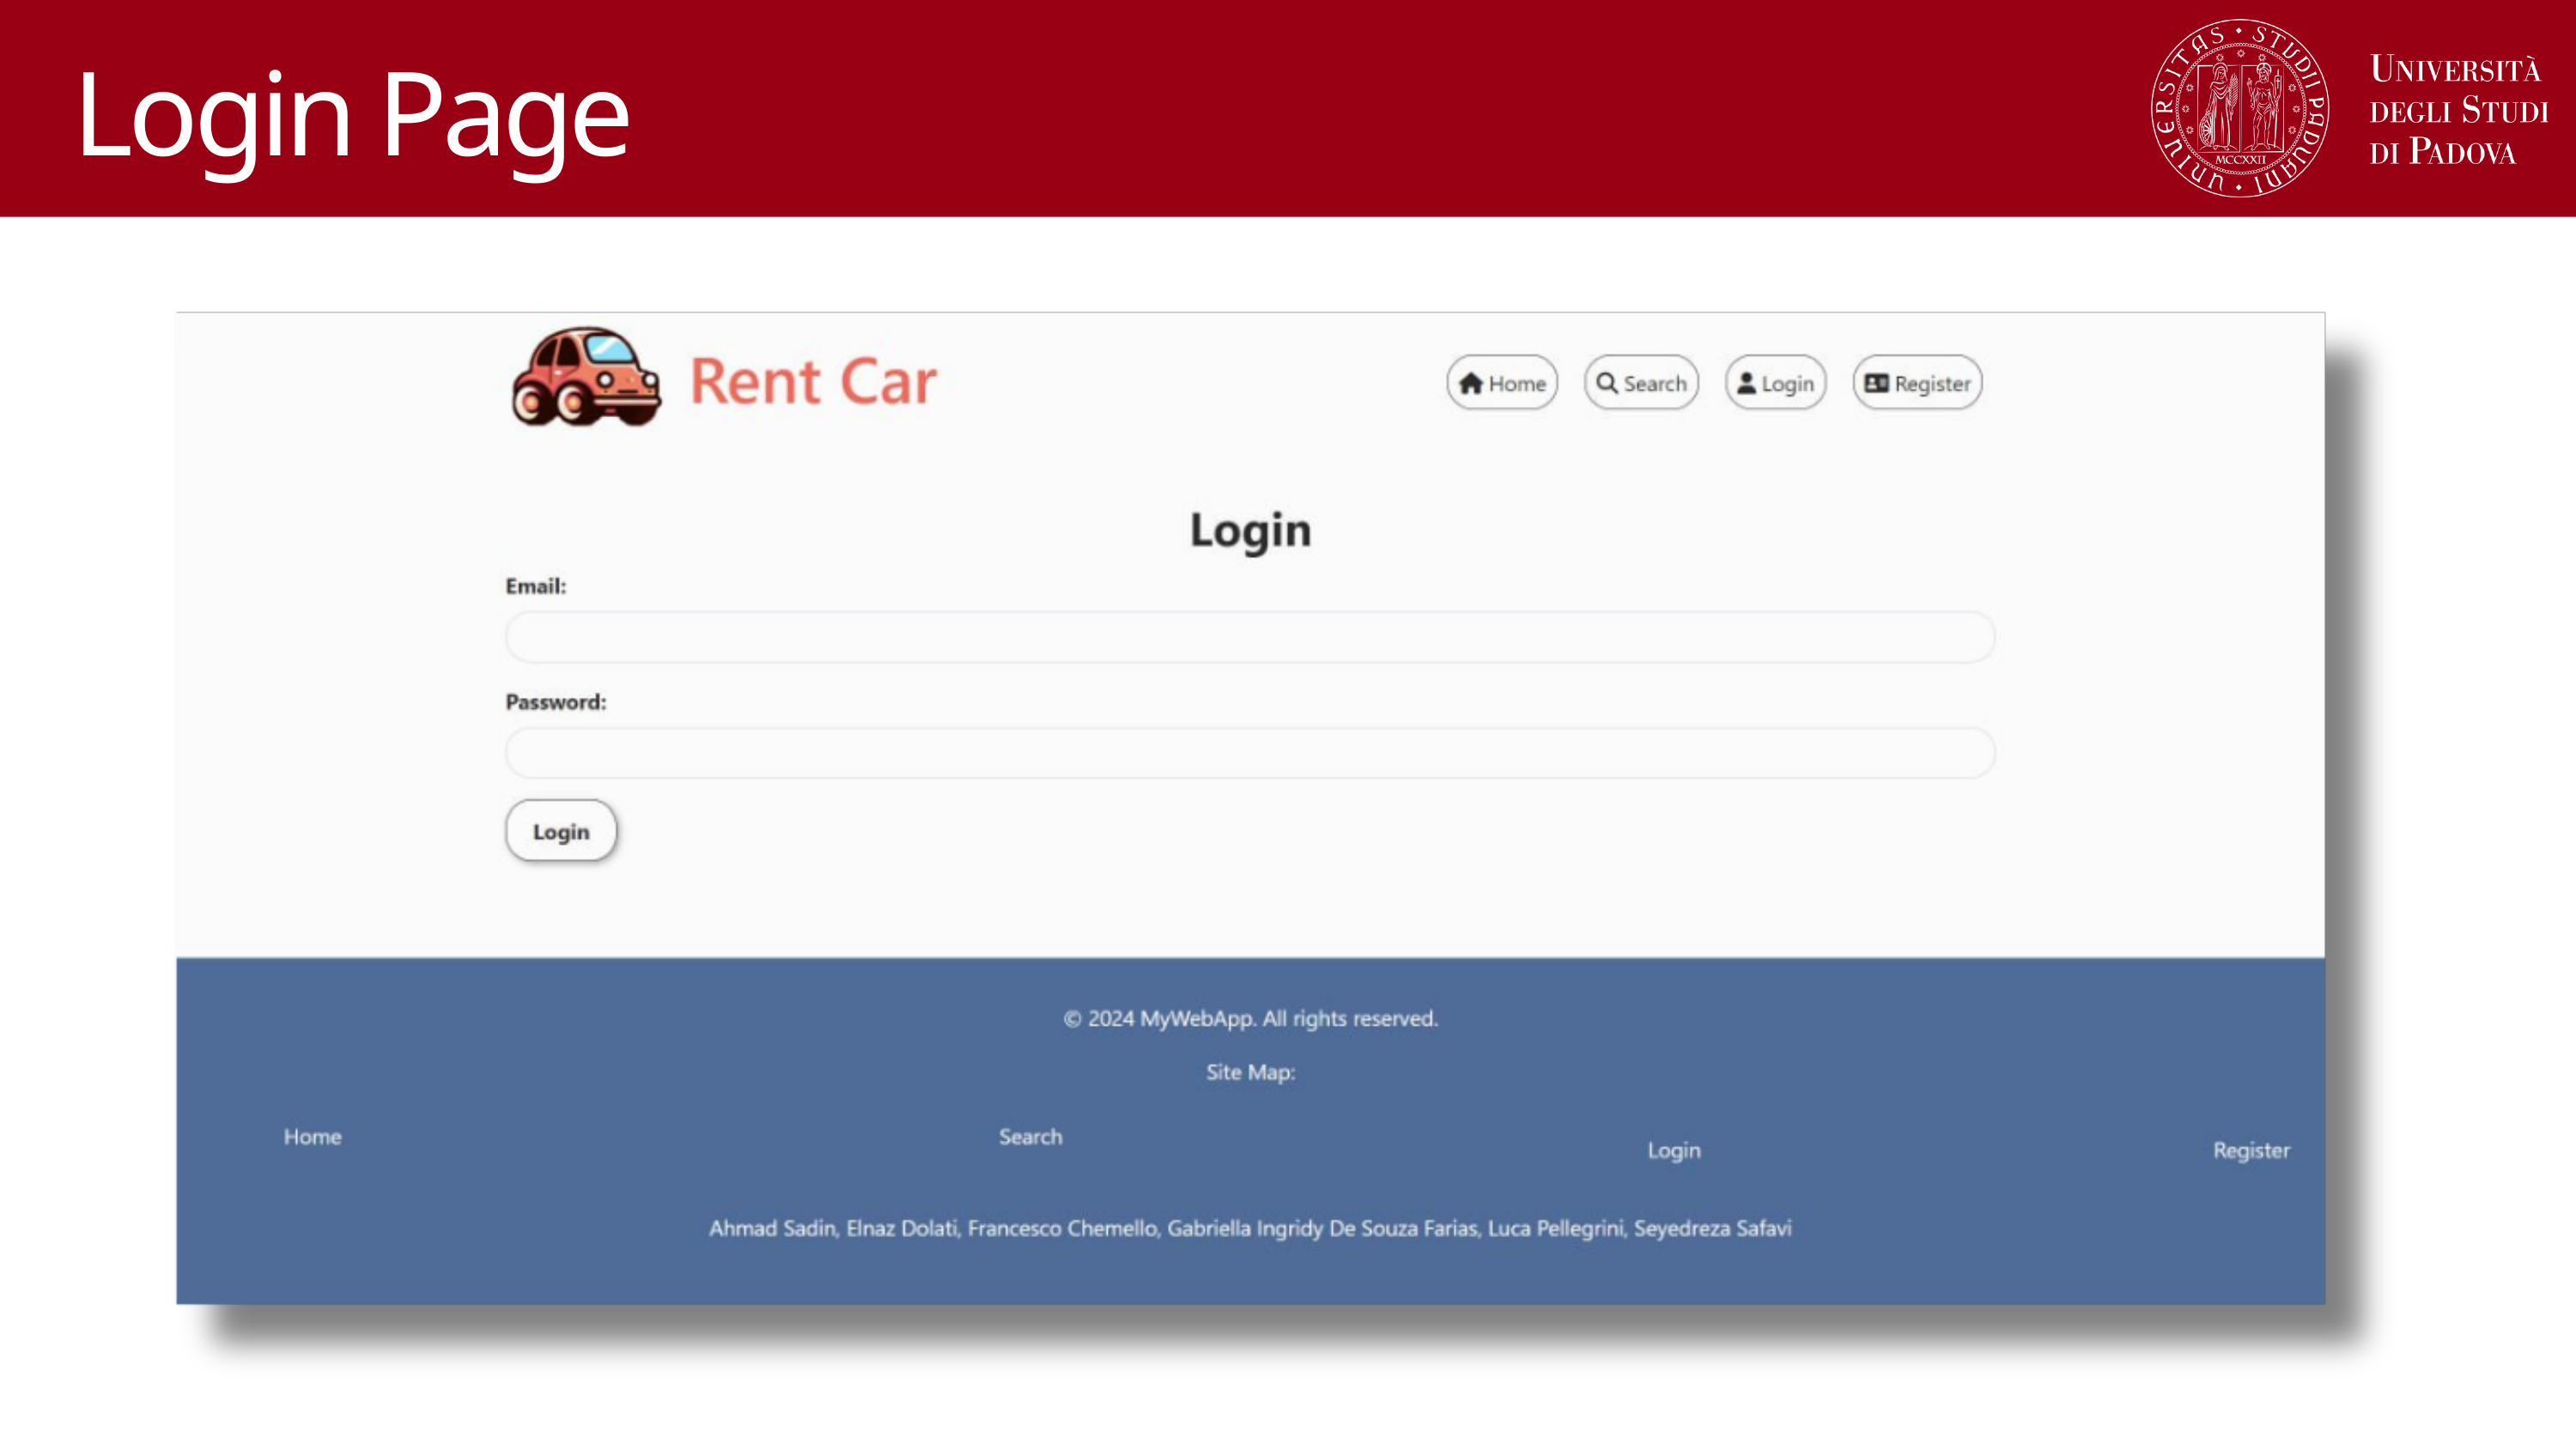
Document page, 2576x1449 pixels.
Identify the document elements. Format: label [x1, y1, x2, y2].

text_box [117, 307, 2459, 1389]
text_box [0, 0, 2576, 218]
